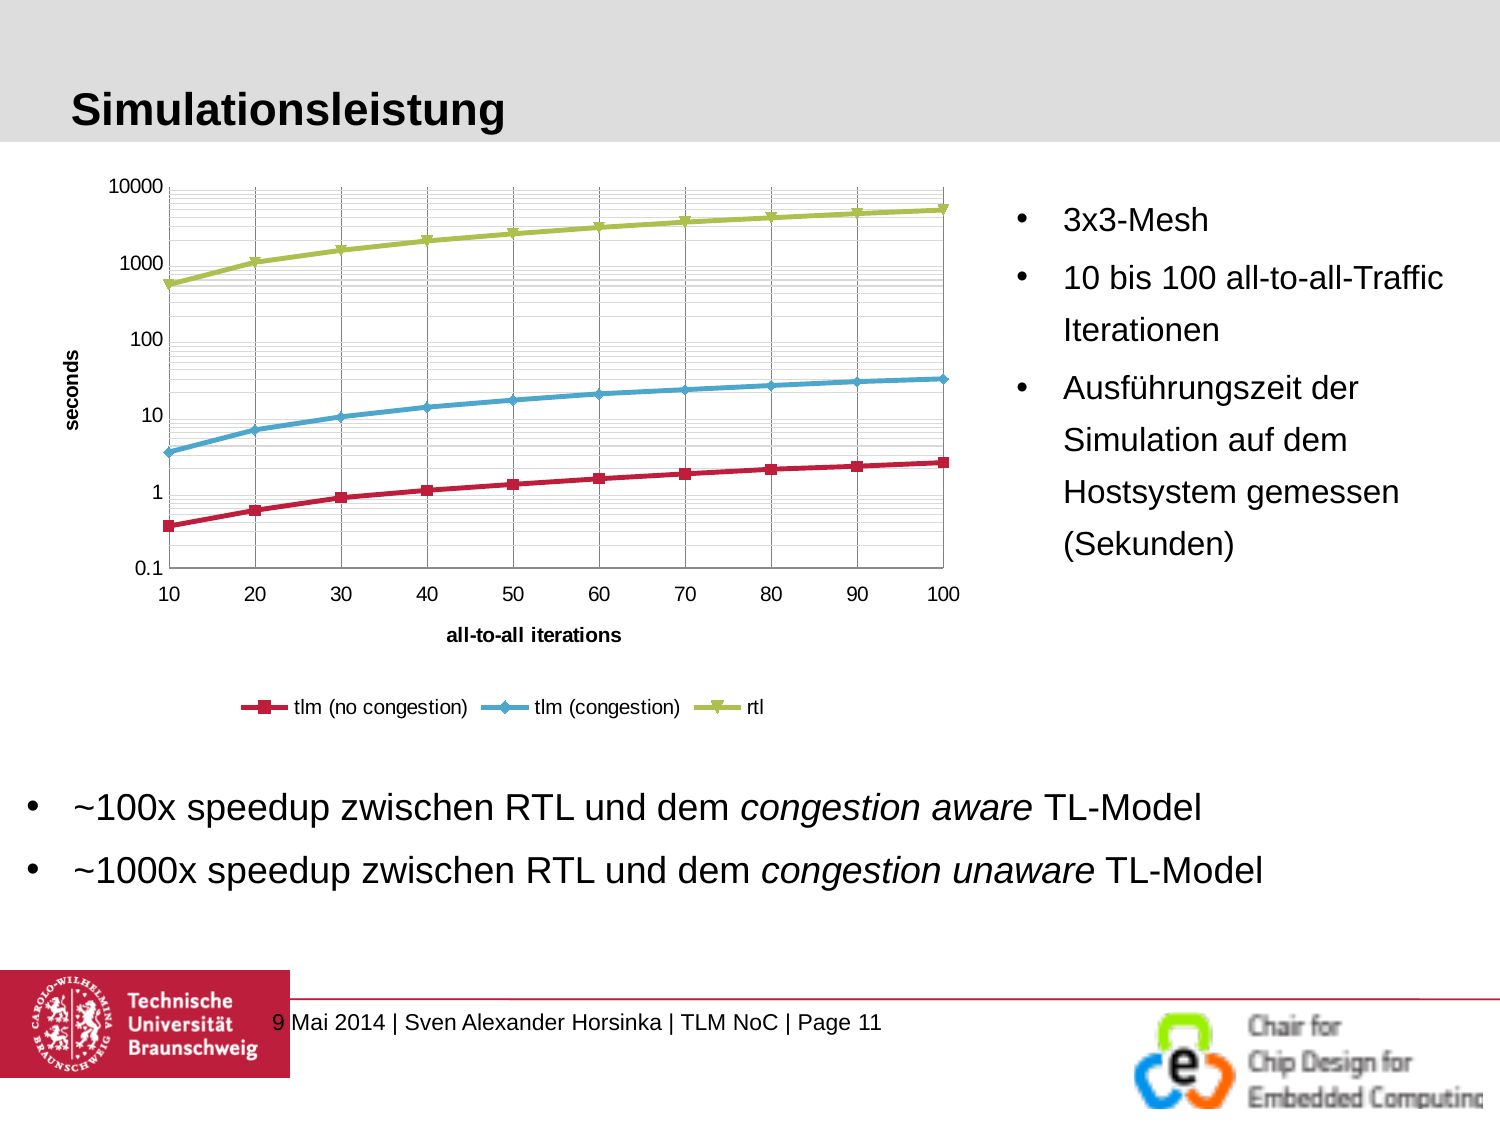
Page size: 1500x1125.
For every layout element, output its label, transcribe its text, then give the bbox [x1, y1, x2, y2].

text_box ~100x speedup zwischen RTL und dem congestion aware TL-Model ~1000x speedup zwischen RTL und dem congestion unaware TL-Model [26, 769, 1437, 892]
chart [26, 163, 980, 726]
text_box 3x3-Mesh 10 bis 100 all-to-all-Traffic Iterationen Ausführungszeit der Simulation auf dem Hostsystem gemessen (Sekunden) [1016, 185, 1500, 621]
title Simulationsleistung [70, 18, 1445, 135]
picture [0, 970, 290, 1078]
